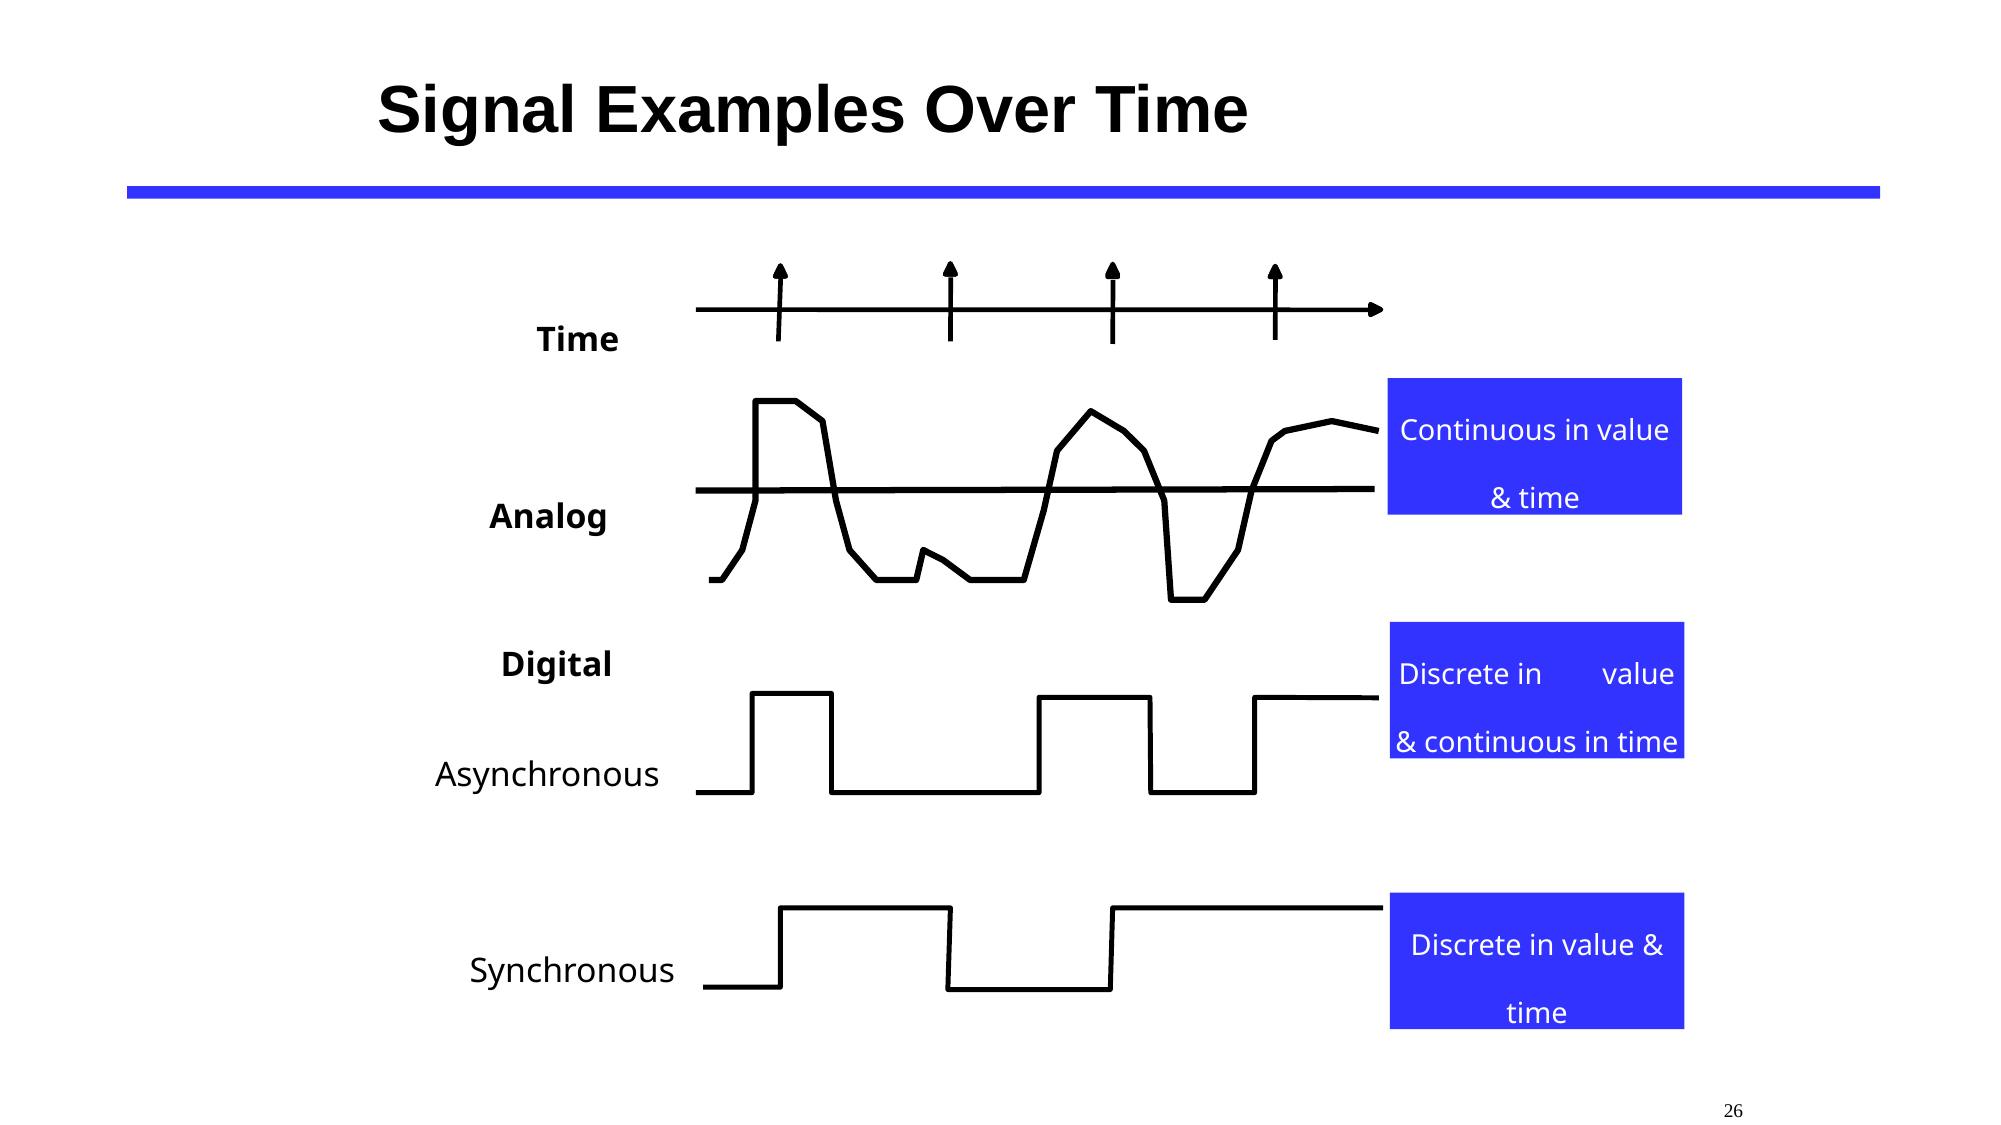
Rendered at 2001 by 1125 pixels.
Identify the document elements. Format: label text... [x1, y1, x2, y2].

title Signal Examples Over Time [362, 37, 1638, 175]
text_box [945, 263, 956, 275]
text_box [695, 400, 1380, 600]
text_box [1107, 266, 1118, 277]
text_box Discrete in value & continuous in time [1389, 621, 1685, 759]
text_box [703, 907, 1384, 990]
text_box Synchronous [469, 909, 676, 990]
text_box [1370, 304, 1381, 315]
text_box Analog [489, 455, 608, 535]
text_box [775, 265, 786, 277]
text_box [1269, 266, 1281, 277]
text_box Digital [500, 603, 614, 683]
text_box Discrete in value & time [1389, 892, 1685, 1030]
slide_number 26 [1580, 1068, 2000, 1125]
text_box Asynchronous [434, 713, 660, 794]
text_box Continuous in value & time [1387, 378, 1683, 515]
text_box [695, 693, 1379, 793]
text_box Time [536, 278, 620, 358]
